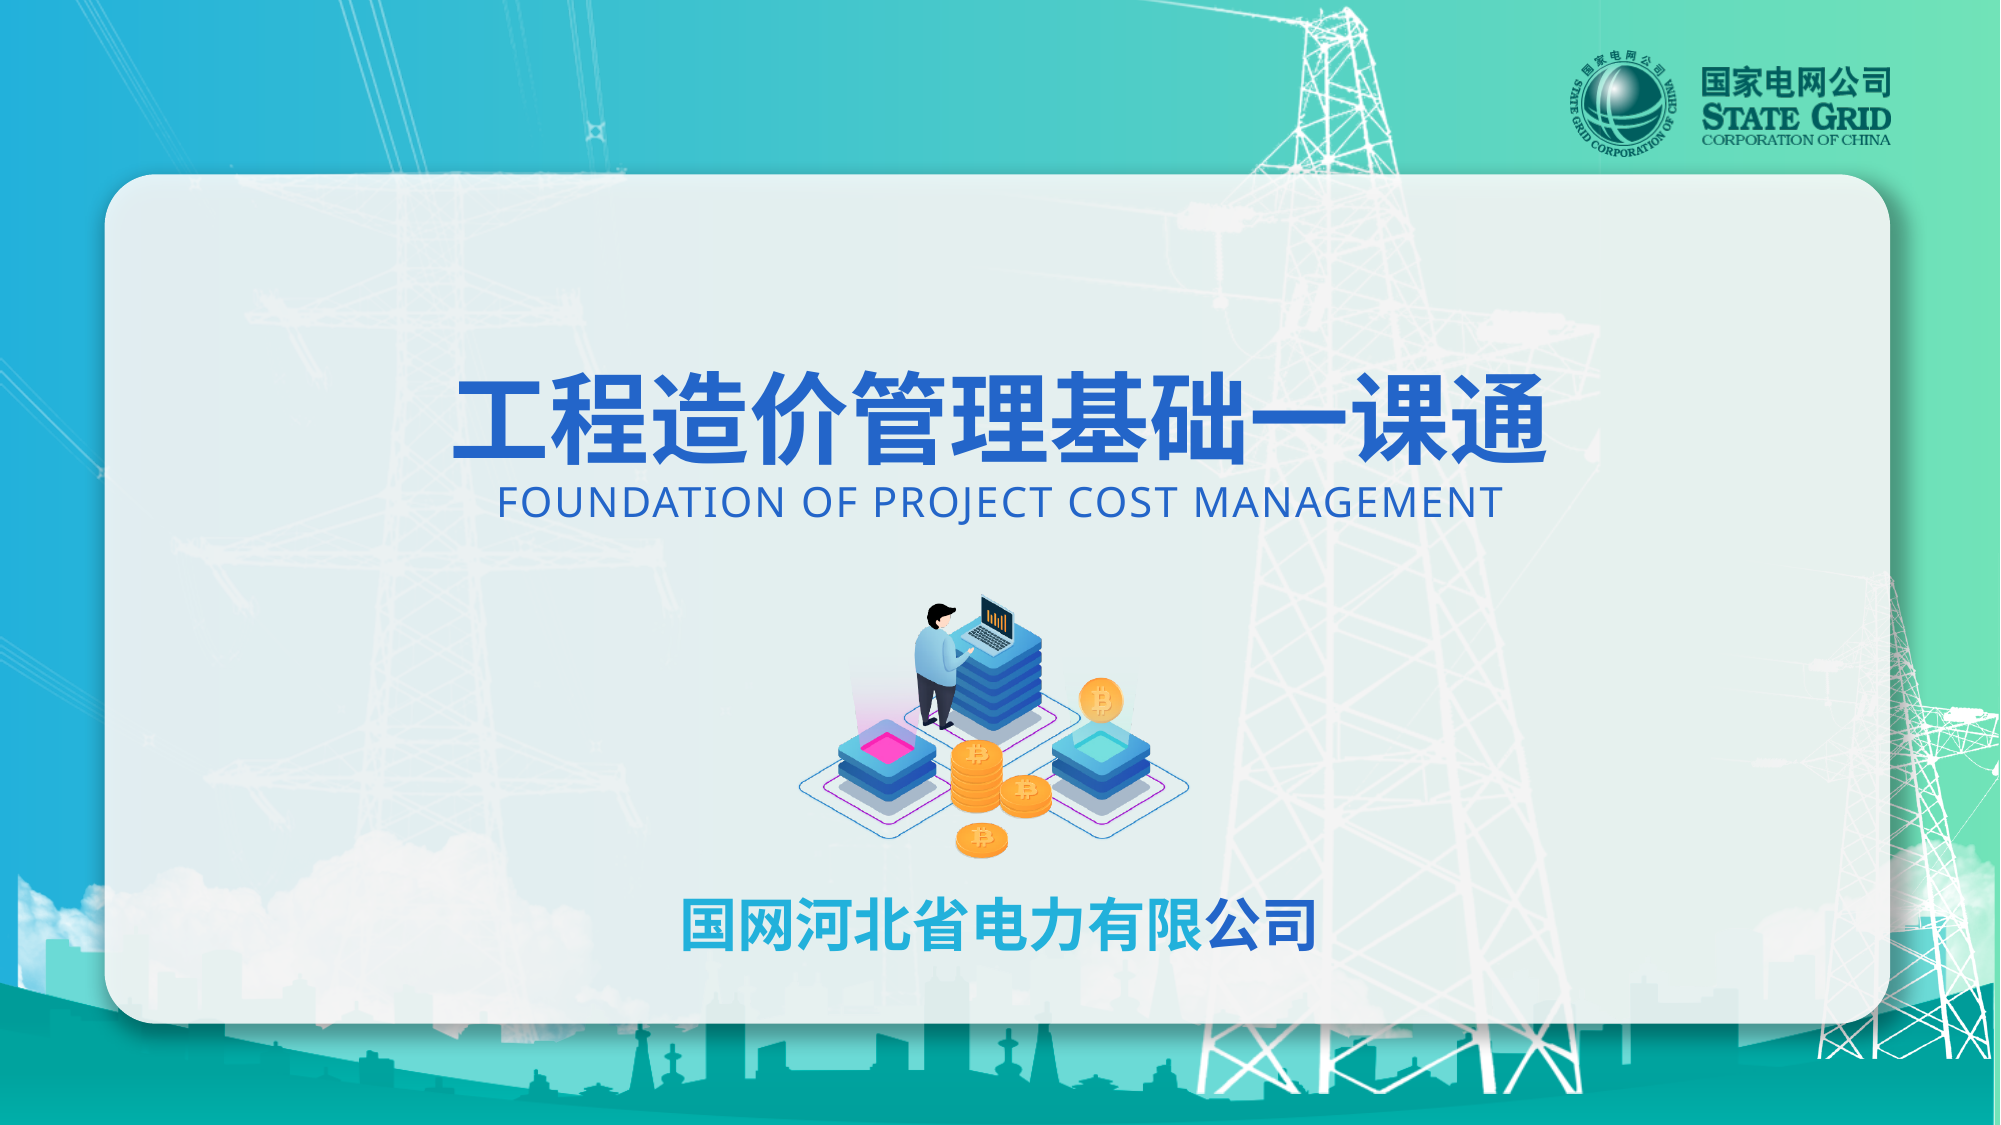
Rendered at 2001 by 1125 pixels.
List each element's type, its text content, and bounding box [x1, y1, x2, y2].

picture [0, 0, 1999, 1125]
text_box 工程造价管理基础一课通 [435, 348, 1565, 484]
text_box FOUNDATION OF PROJECT COST MANAGEMENT [481, 468, 1519, 533]
picture [782, 559, 1218, 881]
text_box 国网河北省电力有限公司 [664, 880, 1336, 966]
